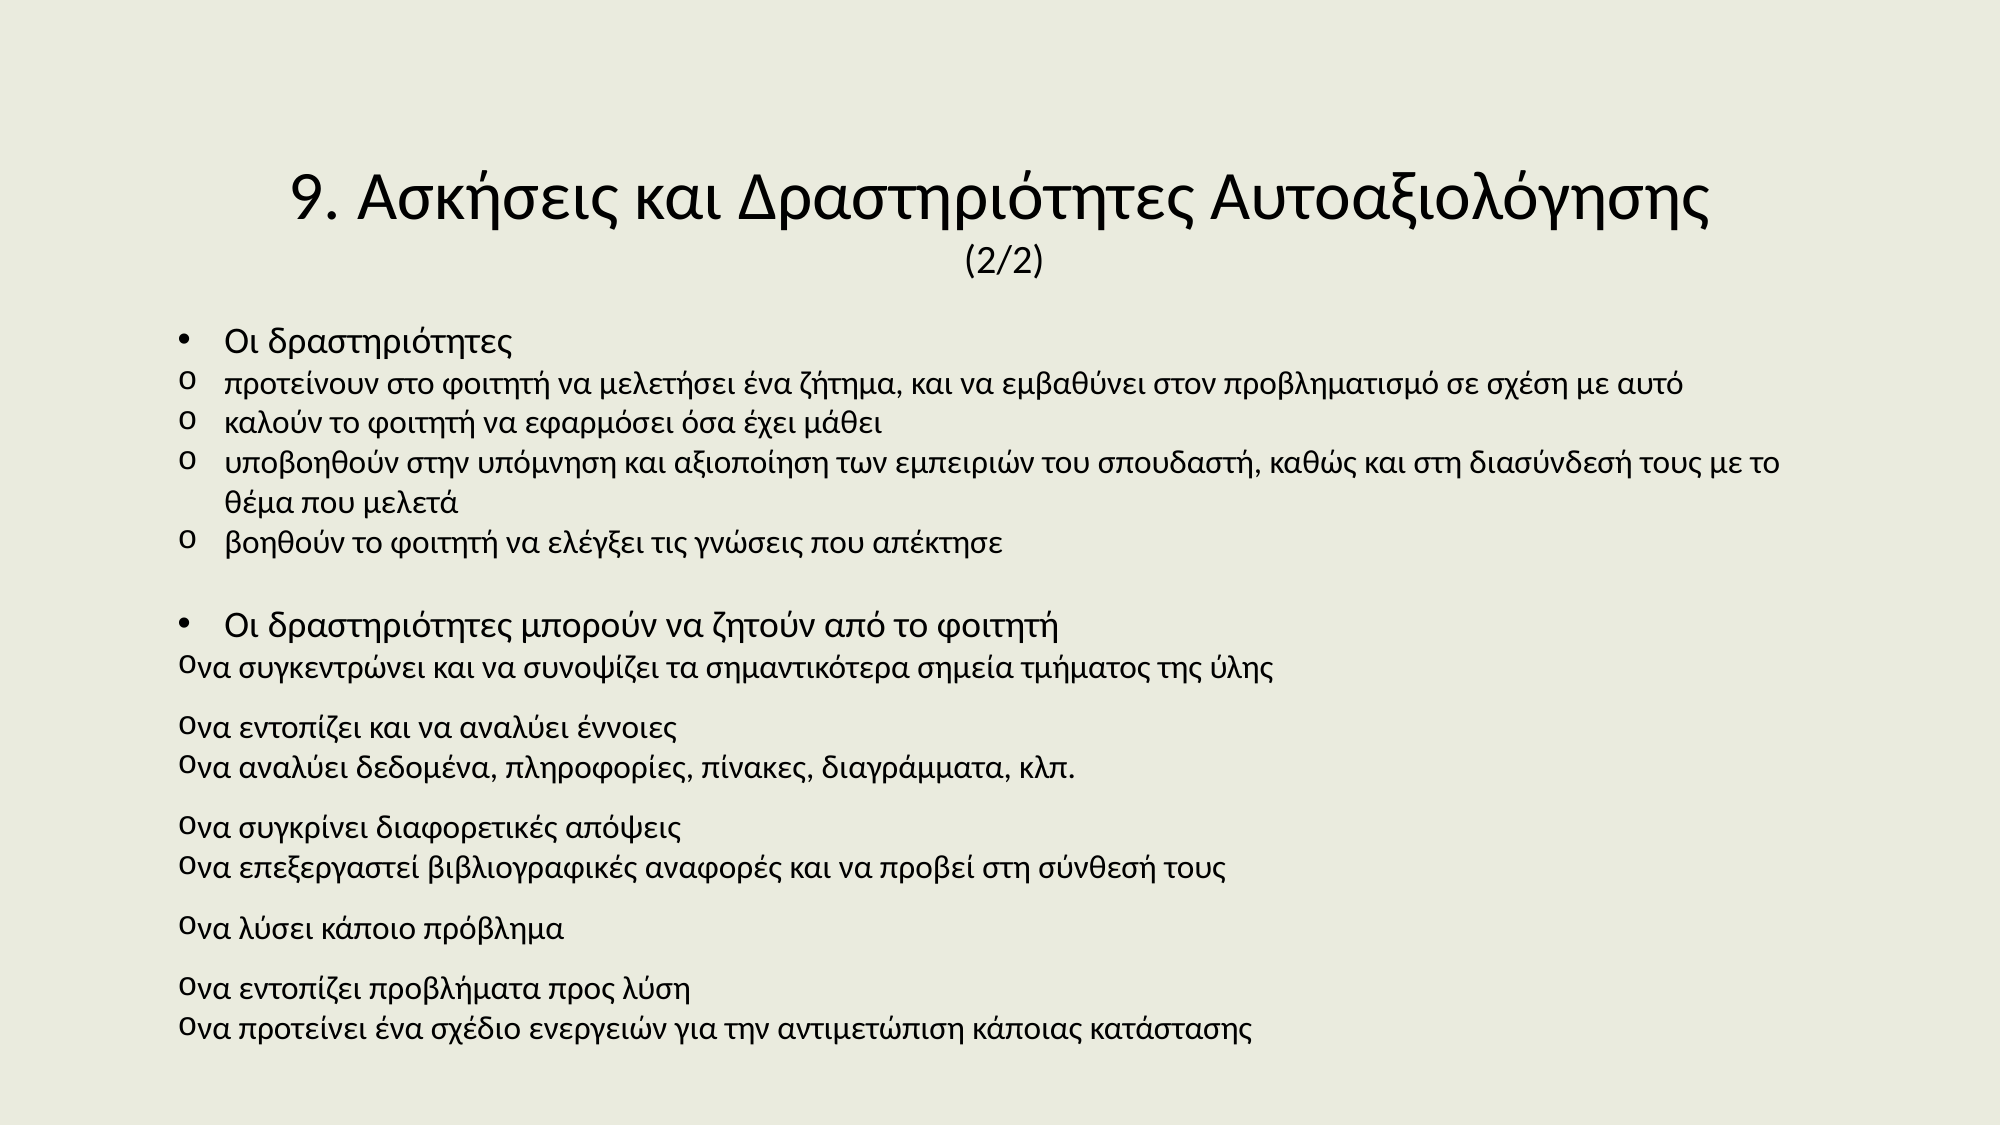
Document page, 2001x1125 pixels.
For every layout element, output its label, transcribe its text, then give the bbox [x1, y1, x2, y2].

text_box 9. Ασκήσεις και Δραστηριότητες Αυτοαξιολόγησης (2/2) [266, 132, 1734, 307]
text_box Οι δραστηριότητες προτείνουν στο φοιτητή να μελετήσει ένα ζήτημα, και να εμβαθύνει στον προβληματισμό σε σχέση με αυτό καλούν το φοιτητή να εφαρμόσει όσα έχει μάθει υποβοηθούν στην υπόμνηση και αξιοποίηση των εμπειριών του σπουδαστή, καθώς και στη διασύνδεσή τους με το θέμα που μελετά βοηθούν το φοιτητή να ελέγξει τις γνώσεις που απέκτησε Οι δραστηριότητες μπορούν να ζητούν από το φοιτητή να συγκεντρώνει και να συνοψίζει τα σημαντικότερα σημεία τμήματος της ύλης να εντοπίζει και να αναλύει έννοιες να αναλύει δεδομένα, πληροφορίες, πίνακες, διαγράμματα, κλπ. να συγκρίνει διαφορετικές απόψεις να επεξεργαστεί βιβλιογραφικές αναφορές και να προβεί στη σύνθεσή τους να λύσει κάποιο πρόβλημα να εντοπίζει προβλήματα προς λύση να προτείνει ένα σχέδιο ενεργειών για την αντιμετώπιση κάποιας κατάστασης [160, 307, 1840, 1090]
